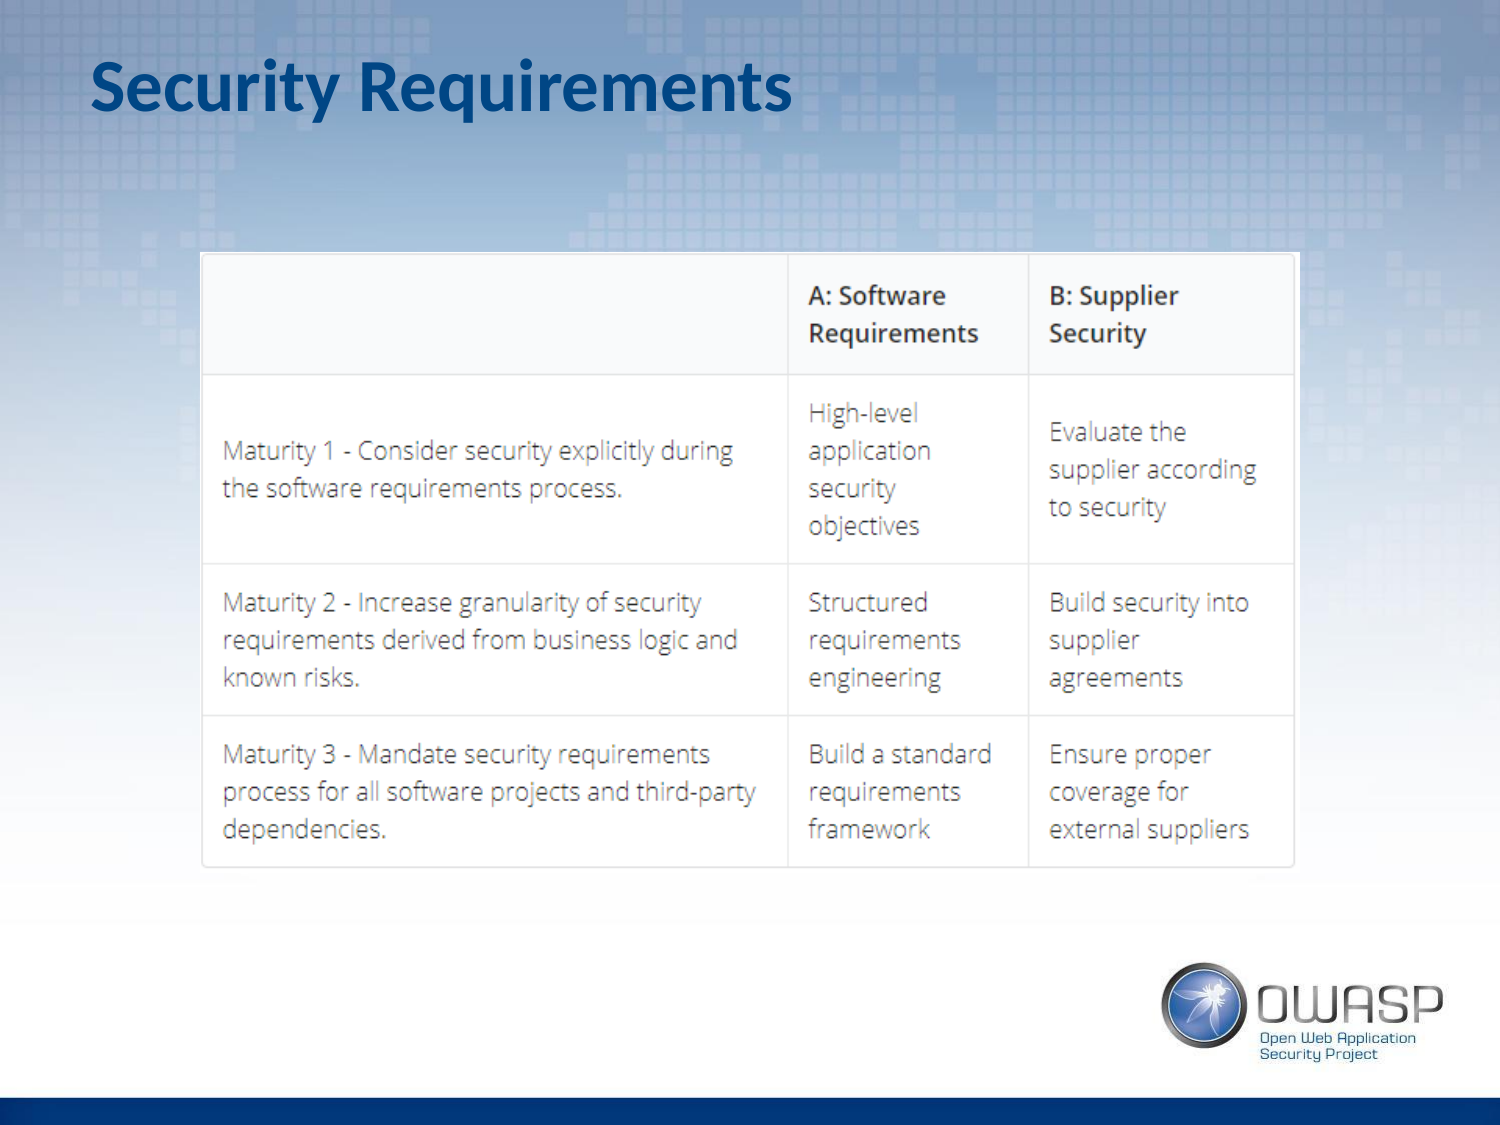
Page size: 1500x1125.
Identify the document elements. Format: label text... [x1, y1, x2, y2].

picture [0, 0, 1500, 1125]
title Security Requirements [75, 45, 1425, 119]
